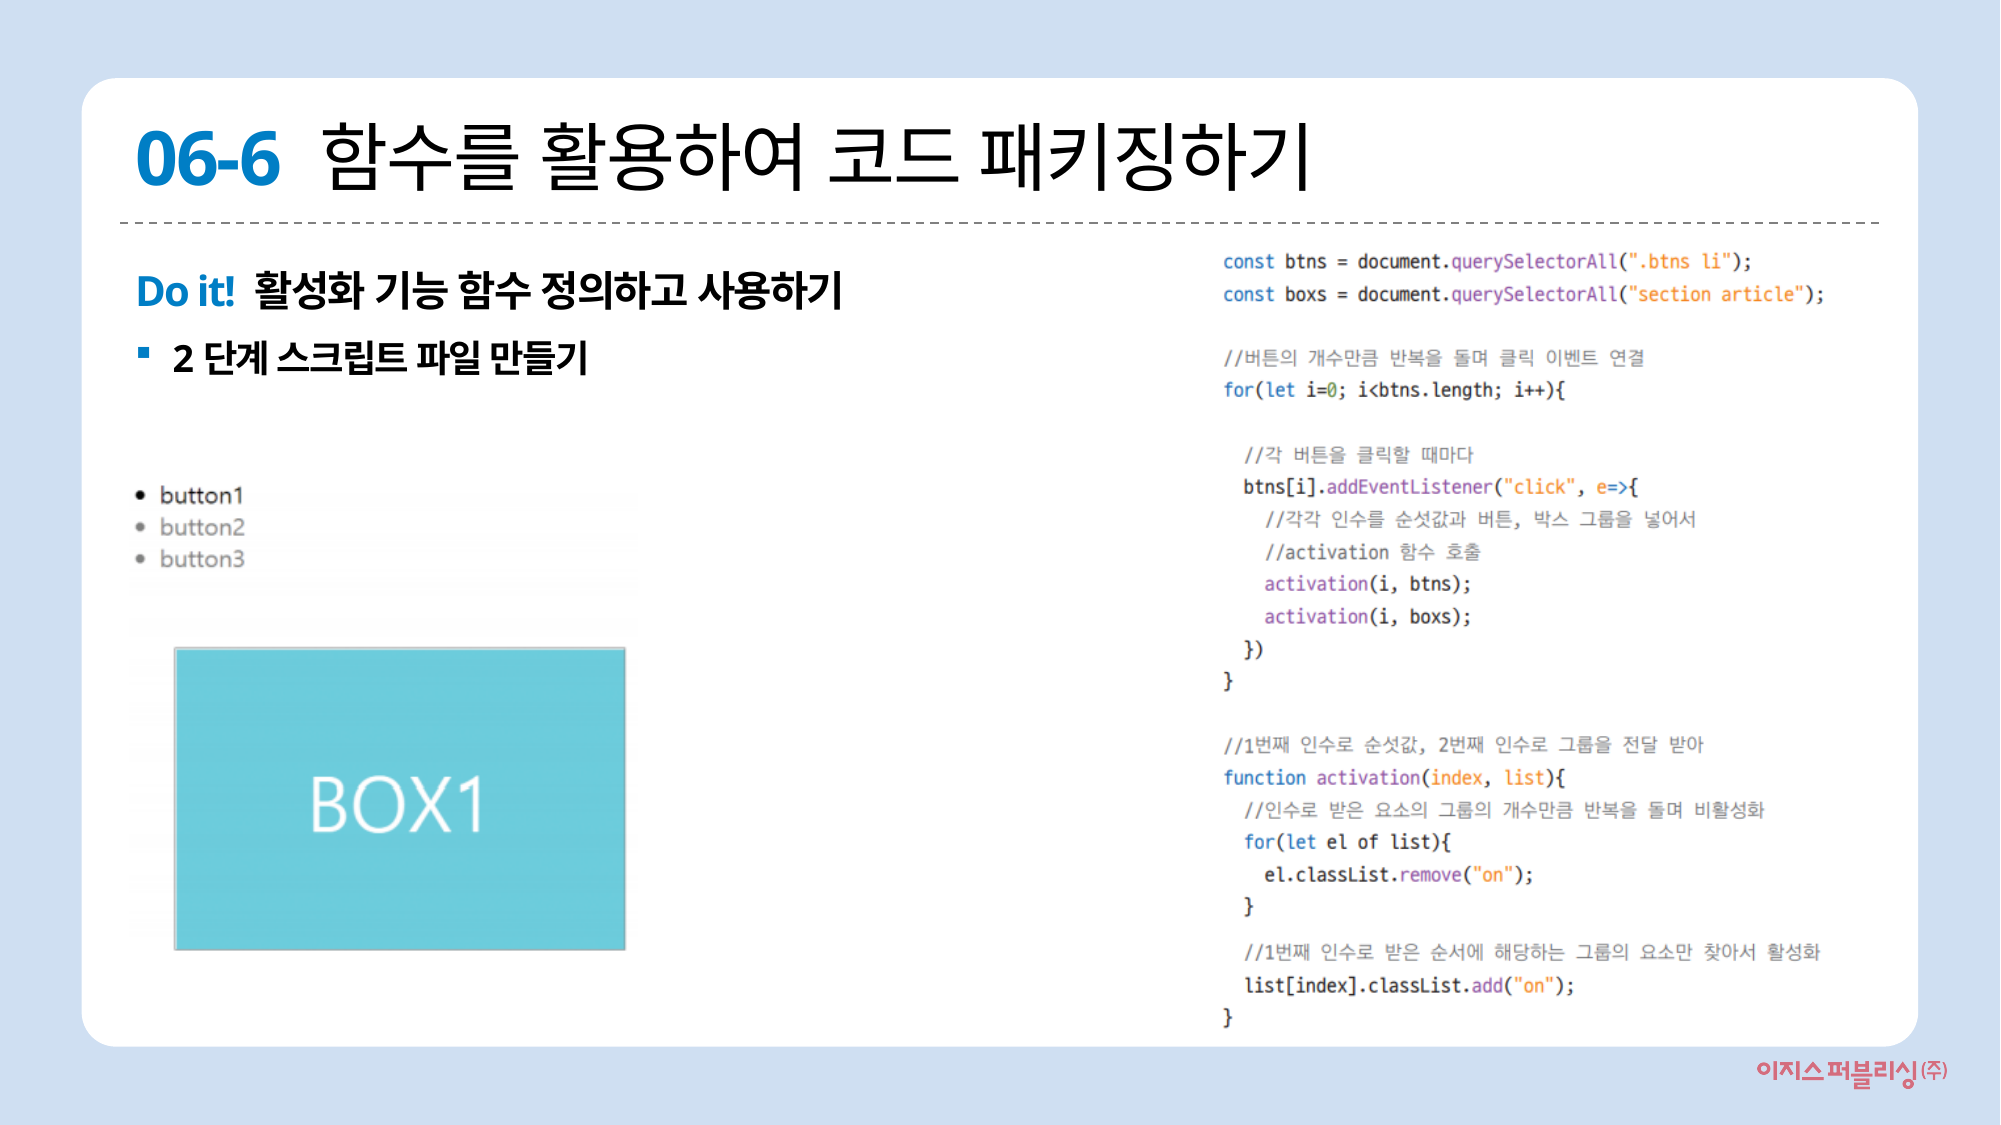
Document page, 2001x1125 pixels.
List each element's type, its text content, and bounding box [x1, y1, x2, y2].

picture [127, 478, 638, 965]
list Do it! 활성화 기능 함수 정의하고 사용하기 2단계 스크립트 파일 만들기 [120, 257, 1050, 526]
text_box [1214, 245, 1834, 1039]
title 06-6 함수를 활용하여 코드 패키징하기 [120, 109, 1880, 209]
